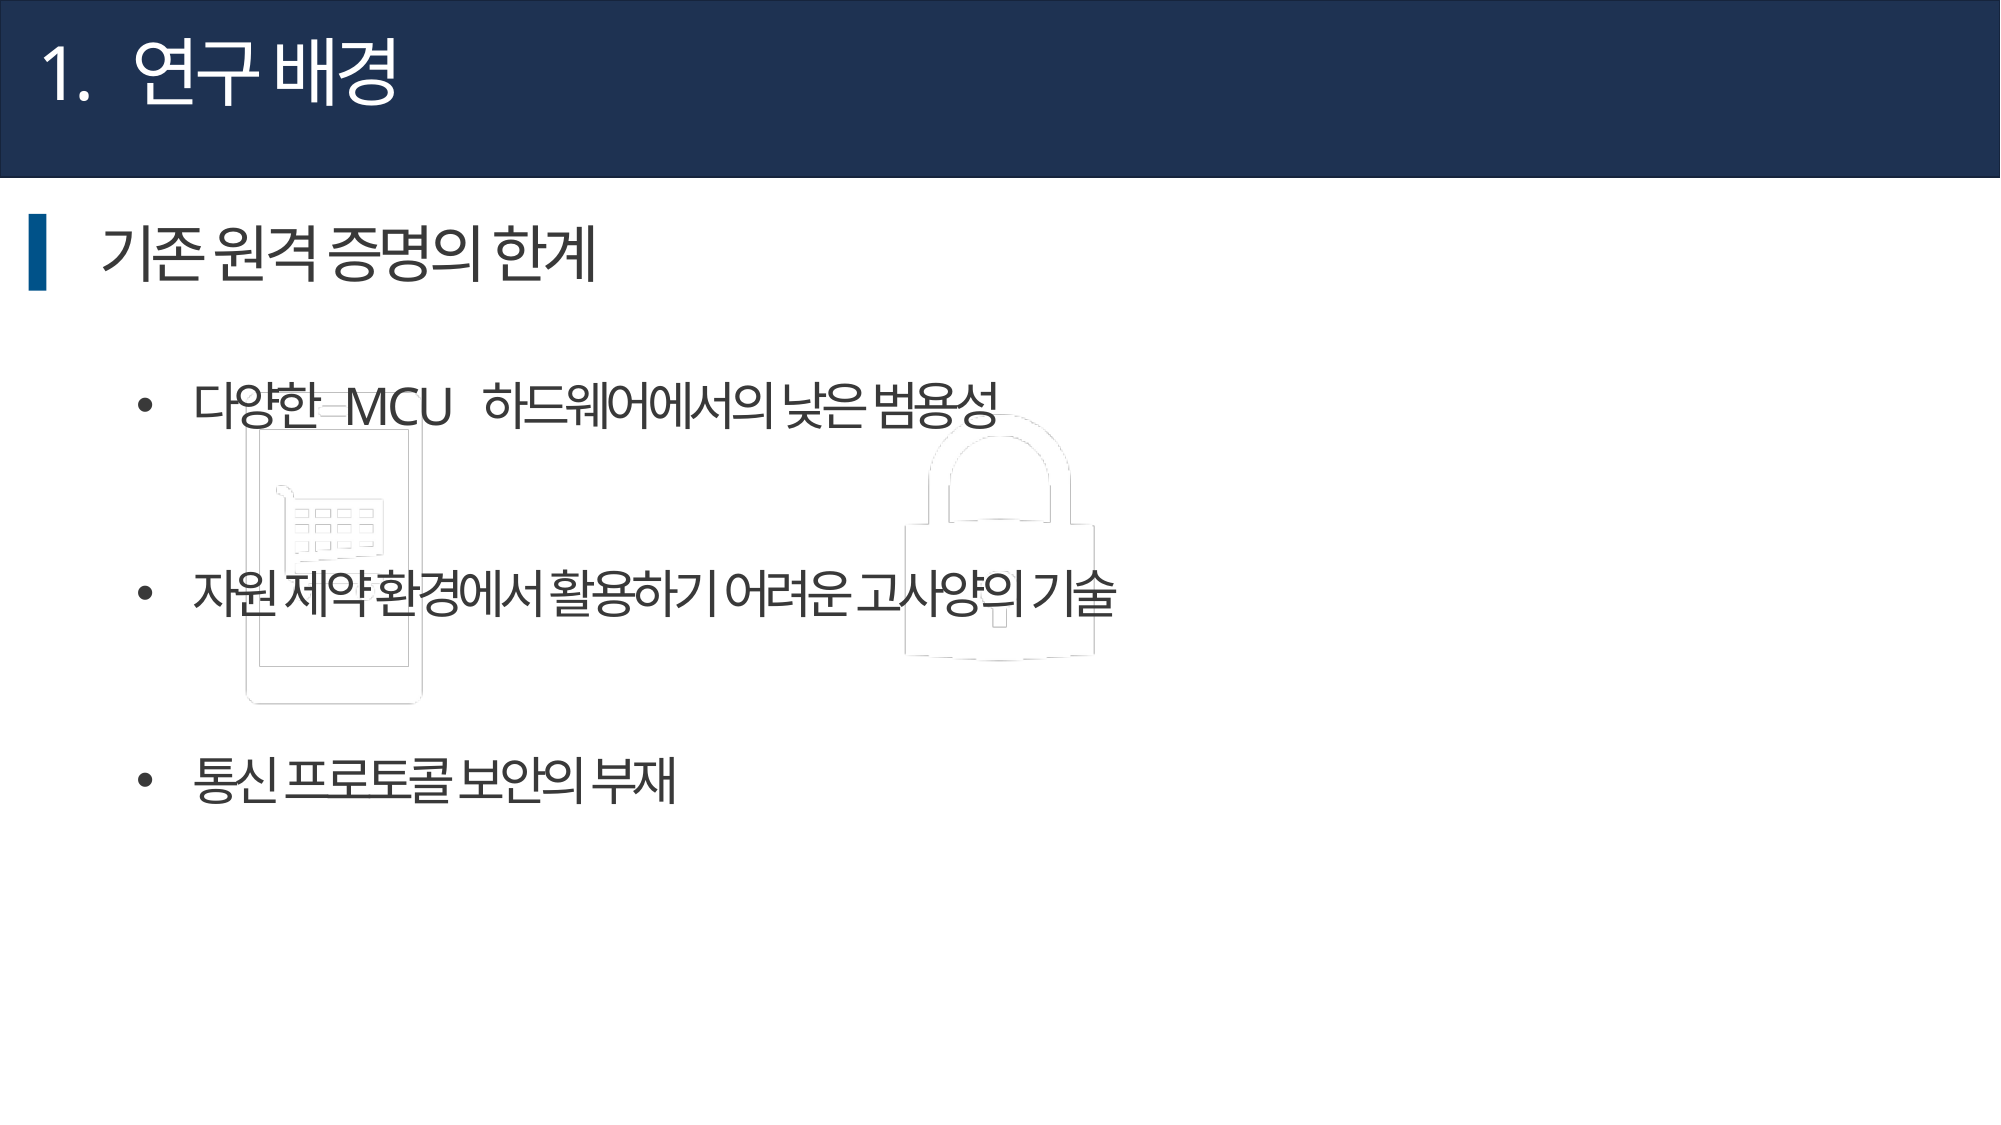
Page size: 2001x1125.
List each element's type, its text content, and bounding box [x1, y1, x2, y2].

text_box 기존 원격 증명의 한계 [84, 207, 616, 298]
text_box [28, 213, 47, 292]
picture [172, 386, 497, 711]
text_box 1. 연구 배경 [22, 17, 419, 123]
text_box [0, 0, 2000, 178]
picture [838, 376, 1162, 701]
text_box 다양한 MCU 하드웨어에서의 낮은 범용성 자원 제약 환경에서 활용하기 어려운 고사양의 기술 통신 프로토콜 보안의 부재 [121, 366, 1135, 819]
